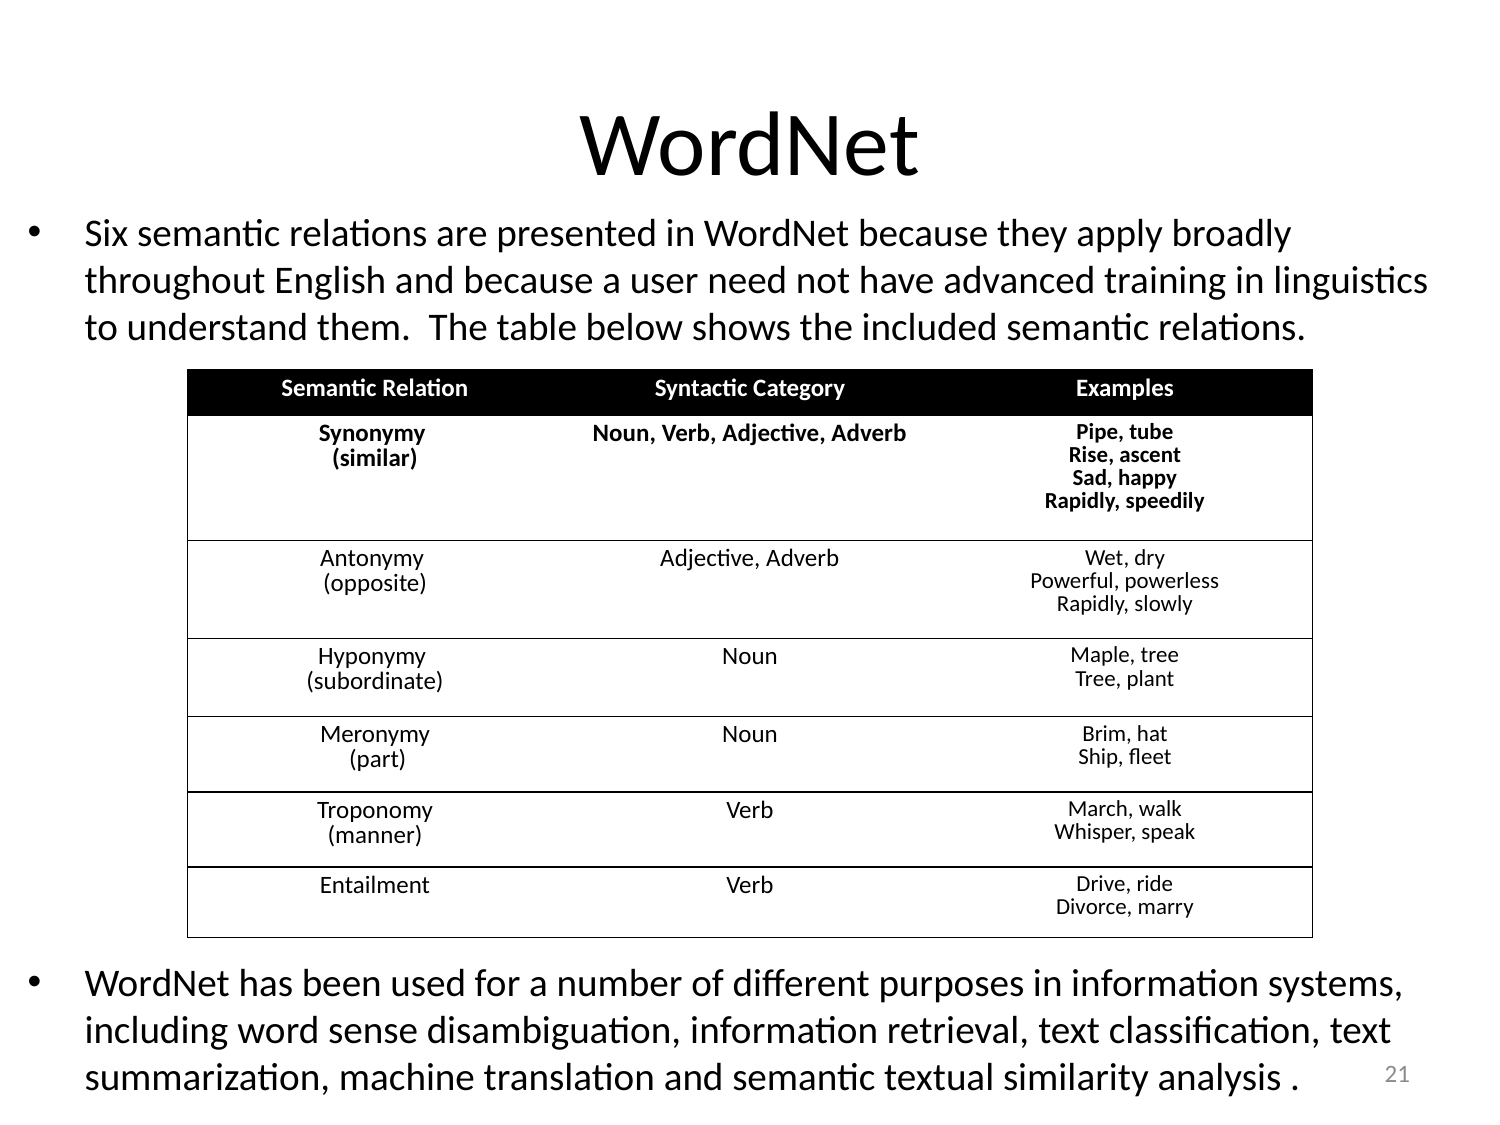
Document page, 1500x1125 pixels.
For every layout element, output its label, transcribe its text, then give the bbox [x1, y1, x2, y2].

table_cell Drive, ride Divorce, marry [938, 868, 1312, 937]
table_cell Troponomy (manner) [188, 793, 563, 866]
title WordNet [75, 45, 1425, 200]
table_cell Noun, Verb, Adjective, Adverb [563, 416, 938, 540]
list Six semantic relations are presented in WordNet because they apply broadly throughout English and because a user need not have advanced training in linguistics to understand them. The table below shows the included semantic relations. WordNet has been used for a number of different purposes in information systems, including word sense disambiguation, information retrieval, text classification, text summarization, machine translation and semantic textual similarity analysis . [12, 200, 1475, 1125]
table_cell March, walk Whisper, speak [938, 793, 1312, 866]
table_cell Entailment [188, 868, 563, 937]
slide_number 21 [1074, 1042, 1425, 1103]
table_header Semantic Relation [188, 371, 563, 414]
table_cell Adjective, Adverb [563, 541, 938, 638]
table_cell Synonymy (similar) [188, 416, 563, 540]
table_cell Meronymy (part) [188, 717, 563, 791]
table_cell Verb [563, 793, 938, 866]
table_cell Noun [563, 717, 938, 791]
table_cell Pipe, tube Rise, ascent Sad, happy Rapidly, speedily [938, 416, 1312, 540]
table_cell Hyponymy (subordinate) [188, 639, 563, 716]
table_cell Verb [563, 868, 938, 937]
table_cell Maple, tree Tree, plant [938, 639, 1312, 716]
table_cell Wet, dry Powerful, powerless Rapidly, slowly [938, 541, 1312, 638]
table_header Syntactic Category [563, 371, 938, 414]
table_cell Noun [563, 639, 938, 716]
table_header Examples [938, 371, 1312, 414]
table_cell Antonymy (opposite) [188, 541, 563, 638]
table_cell Brim, hat Ship, fleet [938, 717, 1312, 791]
